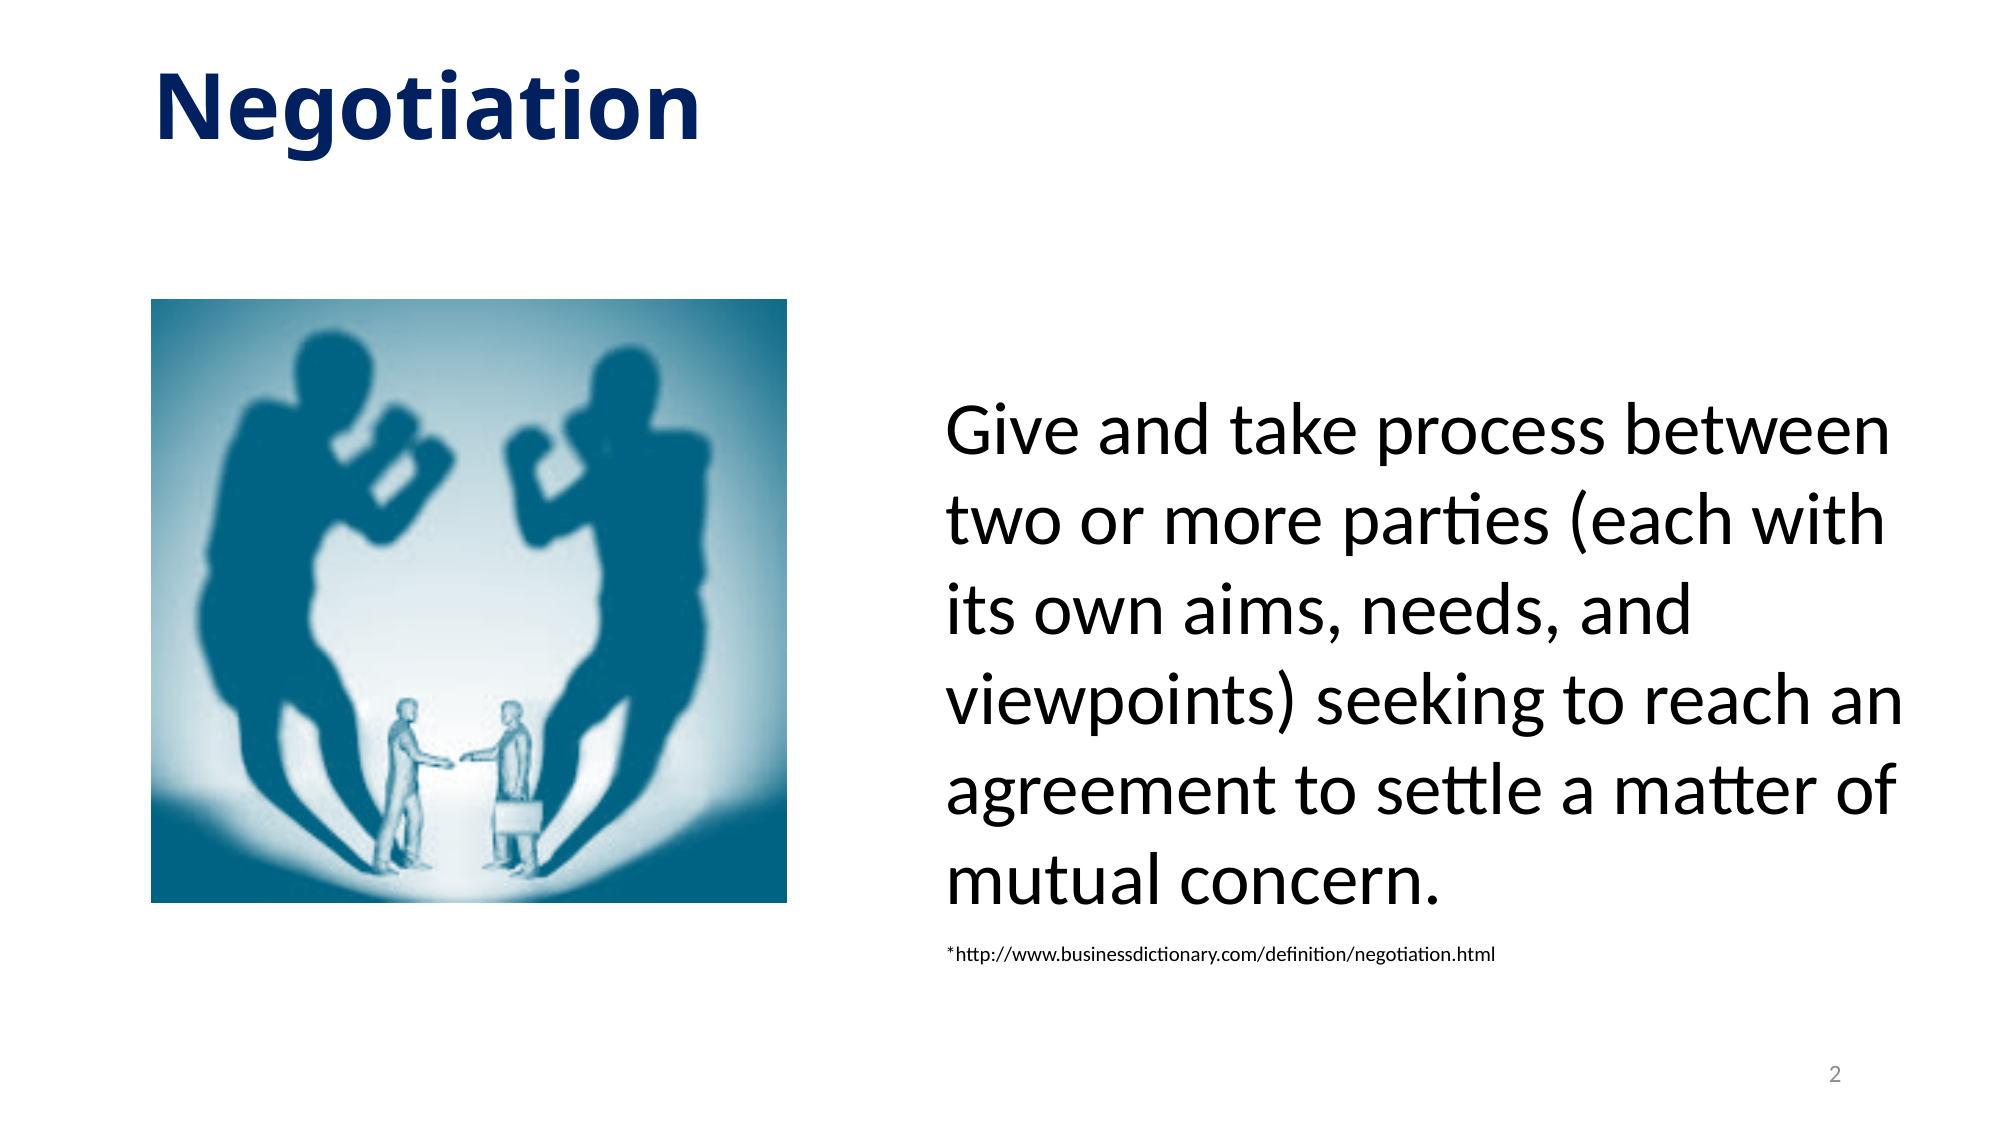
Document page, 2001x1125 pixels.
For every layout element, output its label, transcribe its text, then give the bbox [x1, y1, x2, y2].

picture [151, 299, 786, 903]
list Give and take process between two or more parties (each with its own aims, needs, and viewpoints) seeking to reach an agreement to settle a matter of mutual concern. *http://www.businessdictionary.com/definition/negotiation.html [930, 371, 1981, 850]
title Negotiation [137, 0, 1863, 219]
slide_number 2 [1412, 1042, 1863, 1103]
